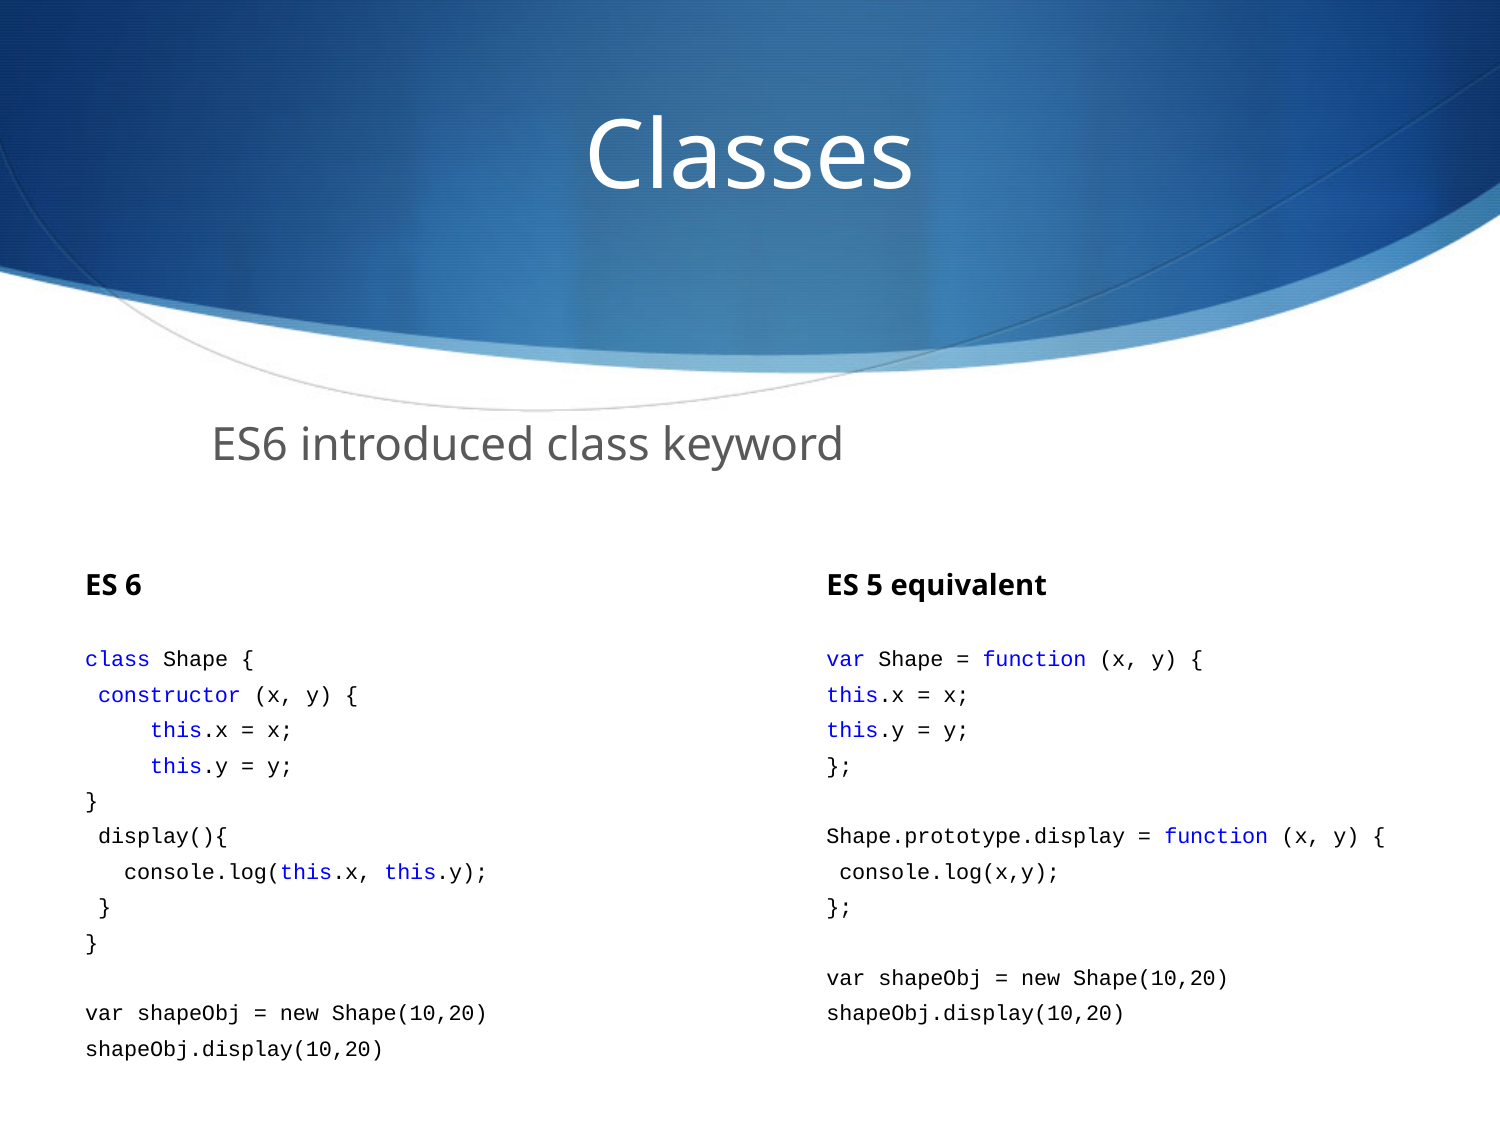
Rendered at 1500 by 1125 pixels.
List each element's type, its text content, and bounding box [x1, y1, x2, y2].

text_box ES 5 equivalent var Shape = function (x, y) { this.x = x; this.y = y; }; Shape.prototype.display = function (x, y) { console.log(x,y); }; var shapeObj = new Shape(10,20) shapeObj.display(10,20) [811, 551, 1436, 1072]
text_box Classes [75, 56, 1425, 244]
text_box ES6 introduced class keyword [121, 406, 1379, 540]
picture [0, 0, 1500, 1125]
text_box ES 6 class Shape { constructor (x, y) { this.x = x; this.y = y; } display(){ console.log(this.x, this.y); } } var shapeObj = new Shape(10,20) shapeObj.display(10,20) [70, 551, 695, 1072]
